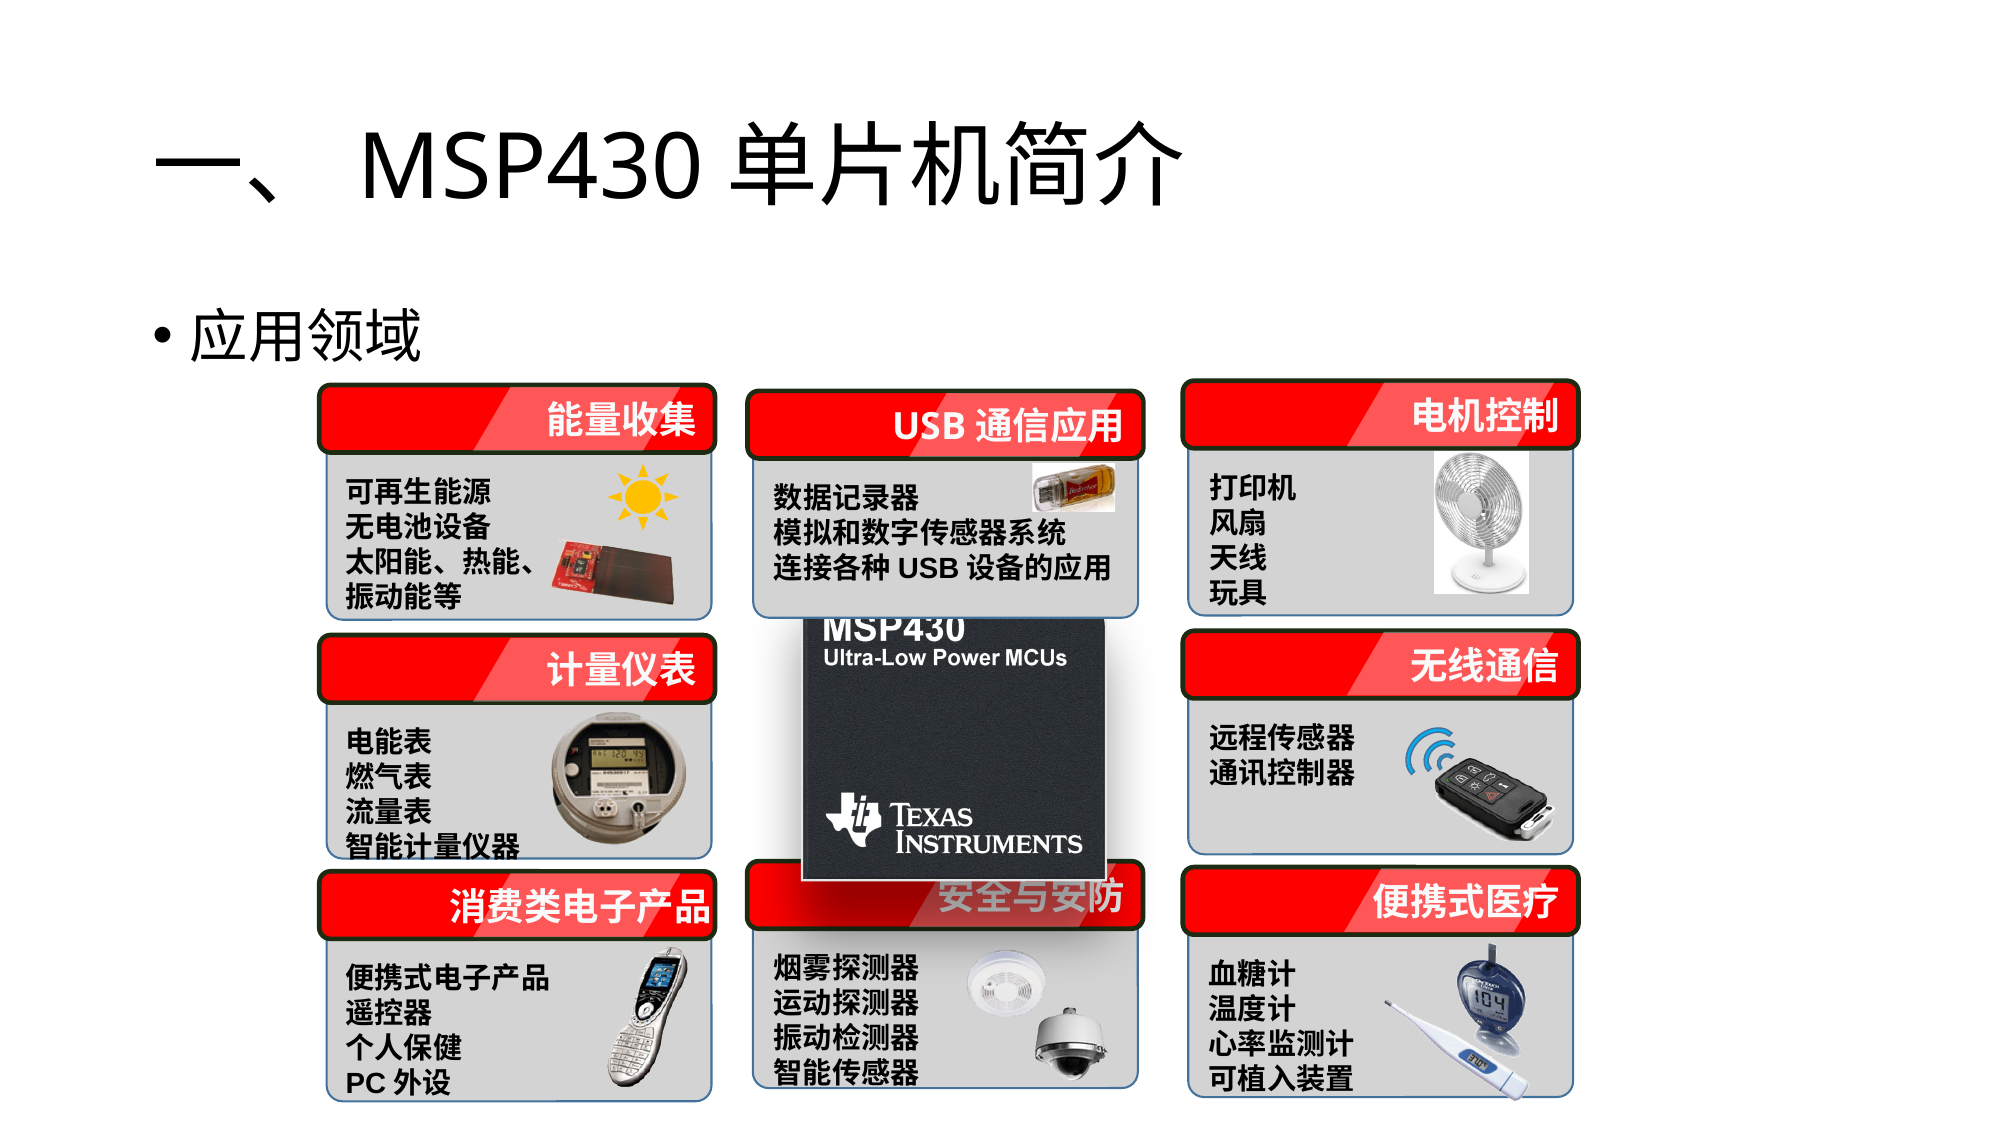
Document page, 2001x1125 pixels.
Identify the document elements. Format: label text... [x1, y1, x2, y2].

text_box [319, 380, 1579, 1125]
title 一、MSP430单片机简介 [137, 59, 1863, 278]
list 应用领域 [137, 299, 1863, 1014]
